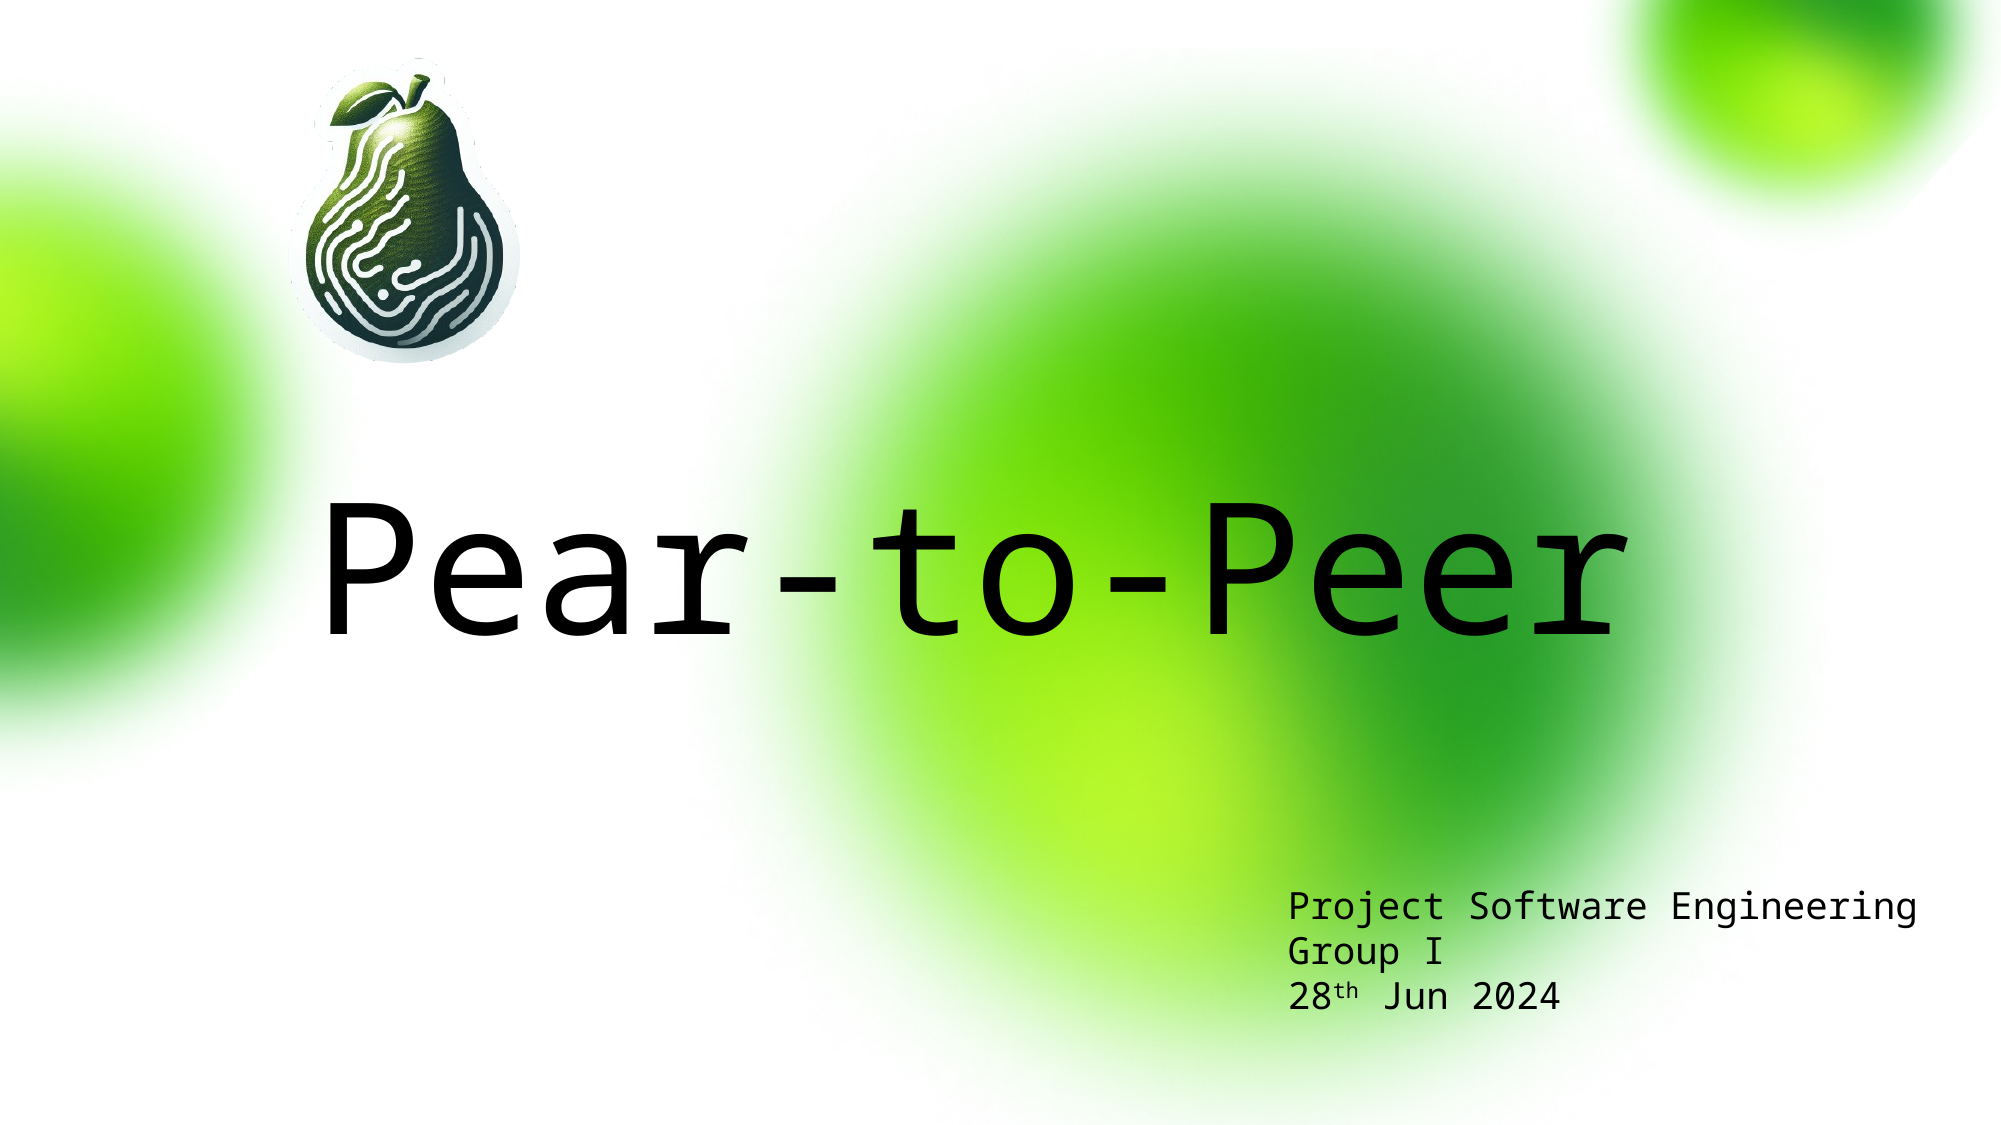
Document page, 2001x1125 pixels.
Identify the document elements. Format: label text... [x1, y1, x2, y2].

picture [0, 0, 569, 929]
text_box Project Software Engineering Group I 28th Jun 2024 [1859, 874, 1933, 1025]
picture [654, 0, 2001, 1125]
text_box Pear-to-Peer [366, 443, 654, 679]
